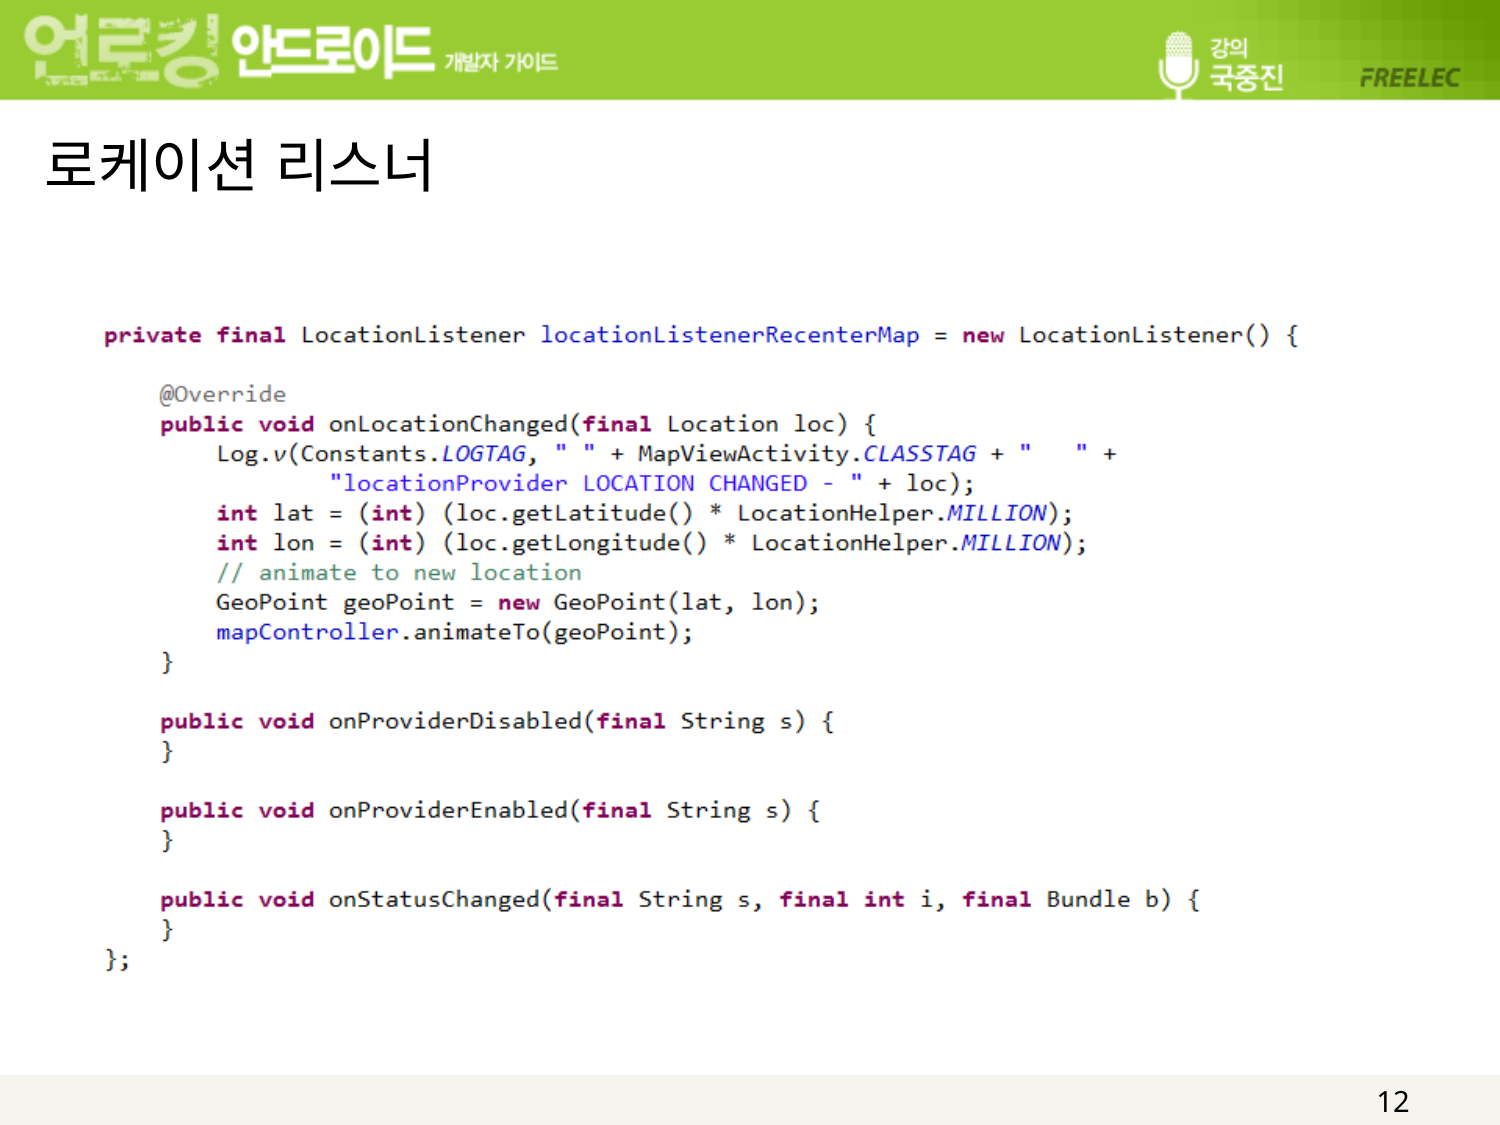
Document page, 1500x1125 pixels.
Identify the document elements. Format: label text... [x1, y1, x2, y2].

title 로케이션 리스너 [29, 128, 1460, 200]
slide_number 12 [1074, 1075, 1426, 1121]
picture [0, 0, 1500, 1074]
